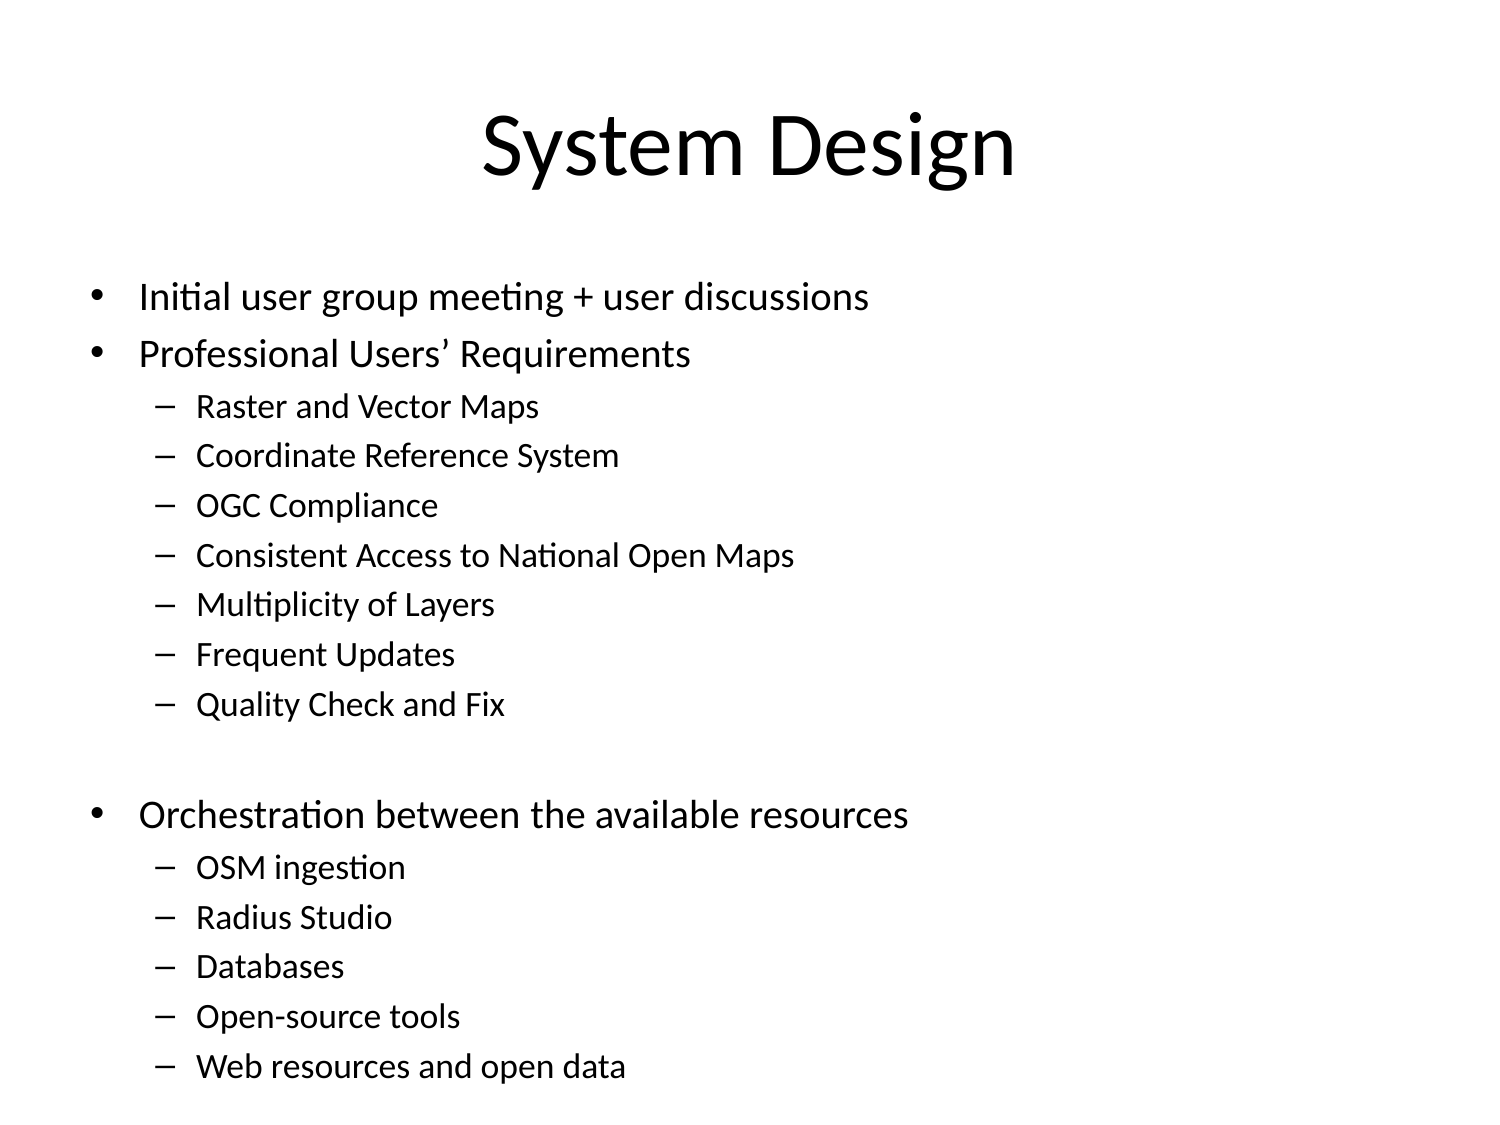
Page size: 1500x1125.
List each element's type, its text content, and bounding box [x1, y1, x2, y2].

list Initial user group meeting + user discussions Professional Users’ Requirements Raster and Vector Maps Coordinate Reference System OGC Compliance Consistent Access to National Open Maps Multiplicity of Layers Frequent Updates Quality Check and Fix Orchestration between the available resources OSM ingestion Radius Studio Databases Open-source tools Web resources and open data [75, 262, 1425, 1094]
title System Design [75, 45, 1425, 233]
